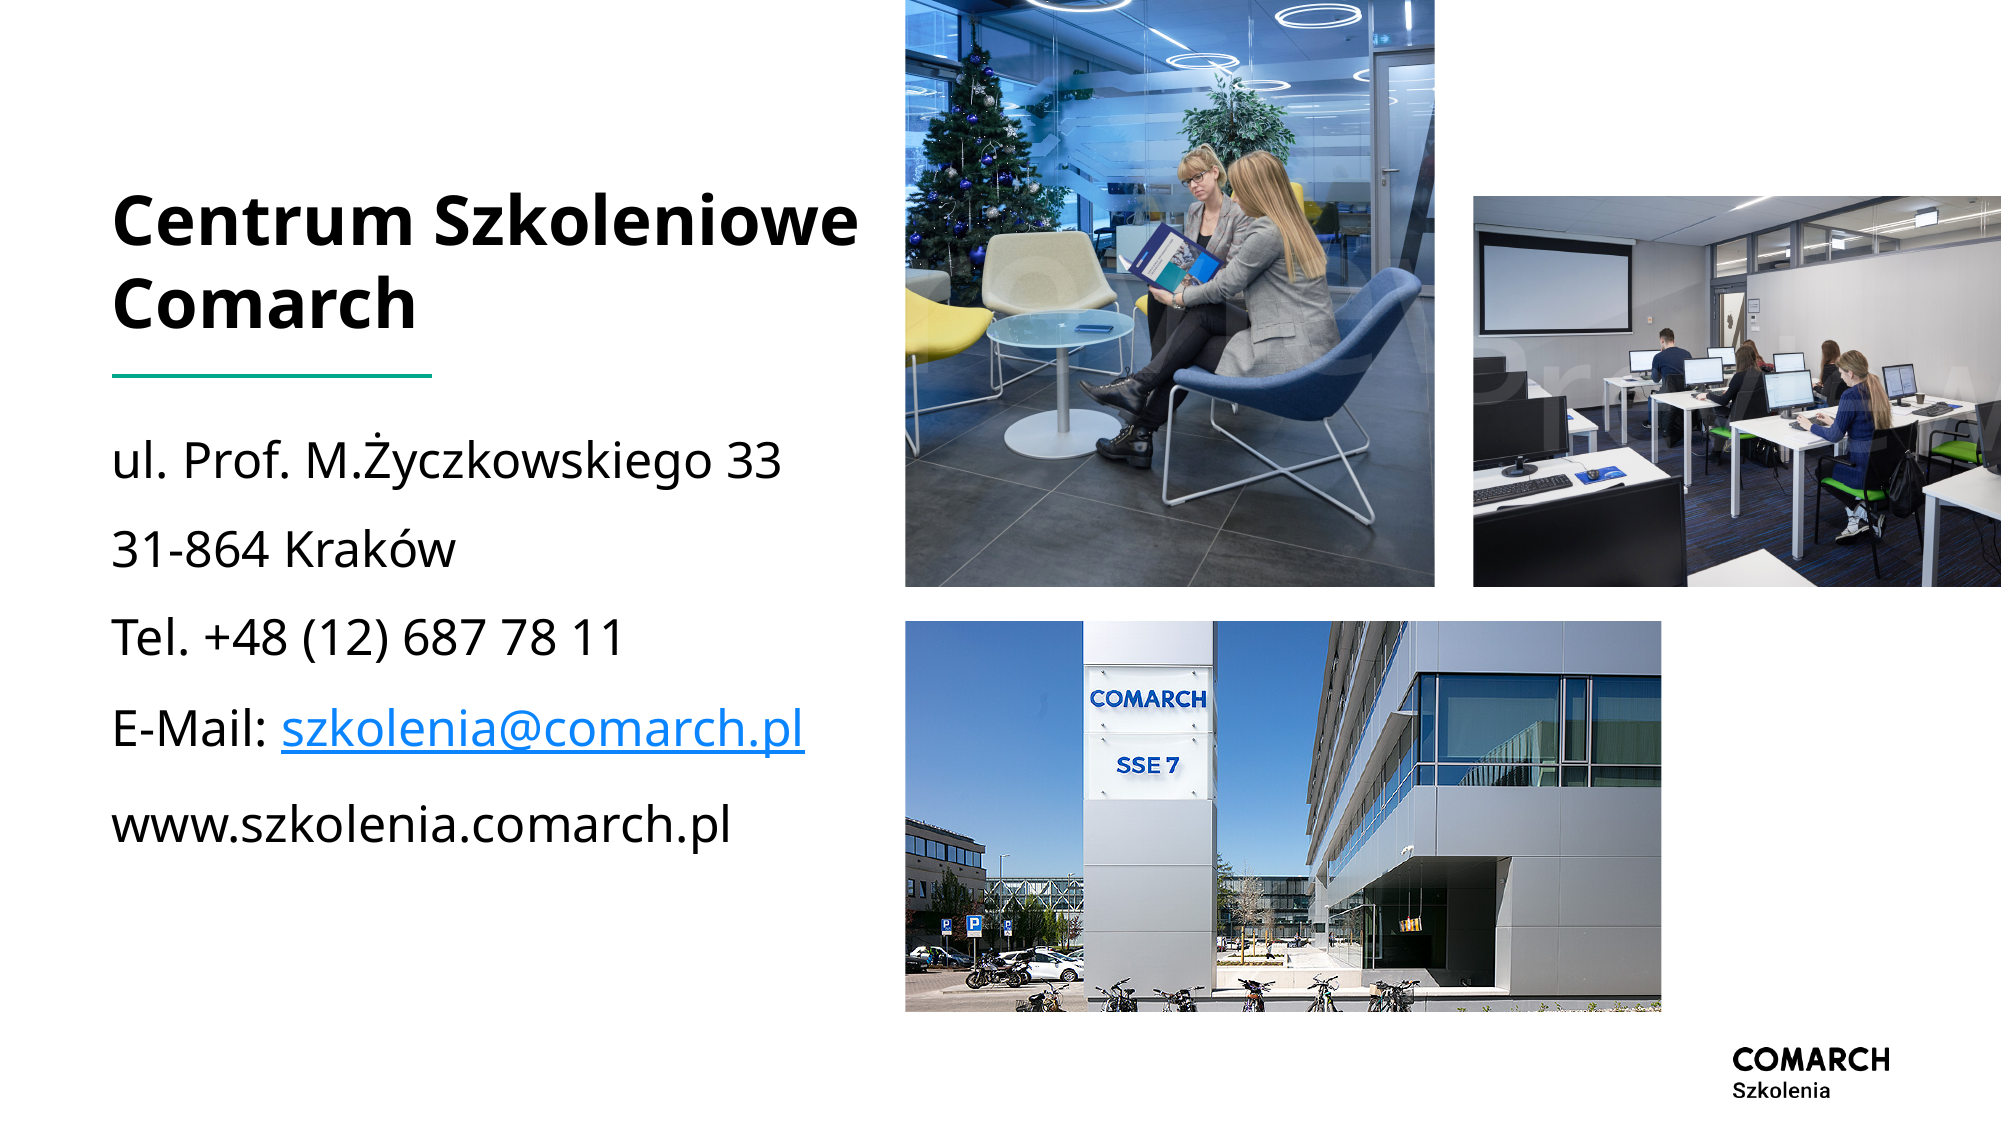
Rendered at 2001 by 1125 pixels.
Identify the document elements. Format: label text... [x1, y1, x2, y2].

picture [1473, 196, 2001, 587]
list ul. Prof. M.Życzkowskiego 33 31-864 Kraków Tel. +48 (12) 687 78 11 E-Mail: szkolenia@comarch.pl www.szkolenia.comarch.pl [111, 408, 867, 1012]
title Centrum Szkoleniowe Comarch [111, 165, 868, 350]
picture [905, 621, 1662, 1012]
picture [1733, 1047, 1889, 1098]
picture [905, 0, 1435, 587]
